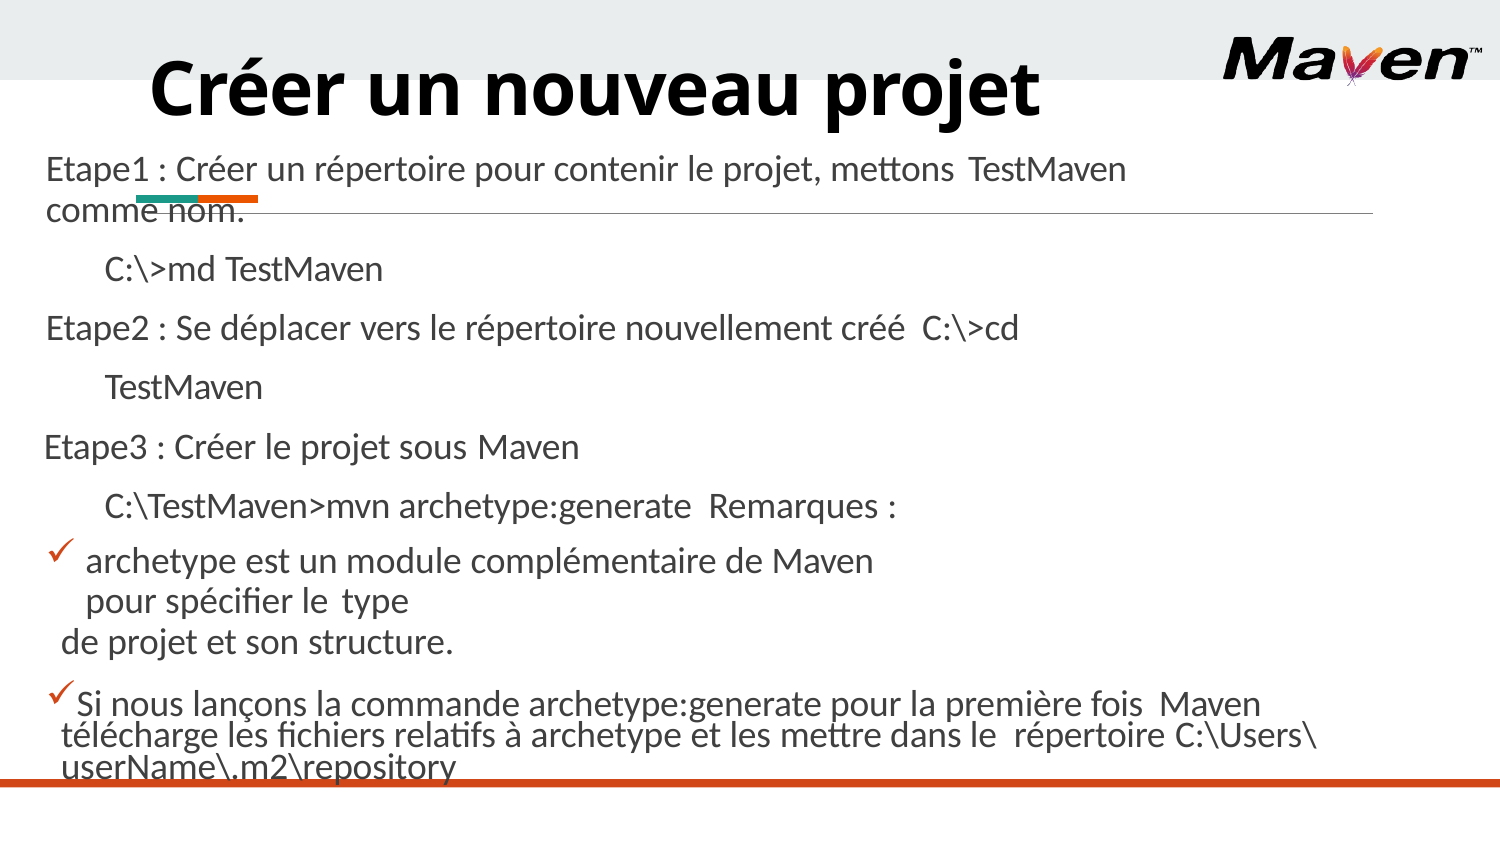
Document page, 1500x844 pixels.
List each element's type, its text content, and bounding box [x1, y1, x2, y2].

text_box [0, 779, 1500, 788]
text_box Etape1 : Créer un répertoire pour contenir le projet, mettons TestMaven comme nom. C:\>md TestMaven Etape2 : Se déplacer vers le répertoire nouvellement créé C:\>cd TestMaven Etape3 : Créer le projet sous Maven C:\TestMaven>mvn archetype:generate Remarques : archetype est un module complémentaire de Maven pour spécifier le type de projet et son structure. Si nous lançons la commande archetype:generate pour la première fois Maven télécharge les fichiers relatifs à archetype et les mettre dans le répertoire C:\Users\userName\.m2\repository [43, 146, 1457, 786]
title Créer un nouveau projet [146, 38, 1111, 146]
text_box [1222, 36, 1483, 86]
